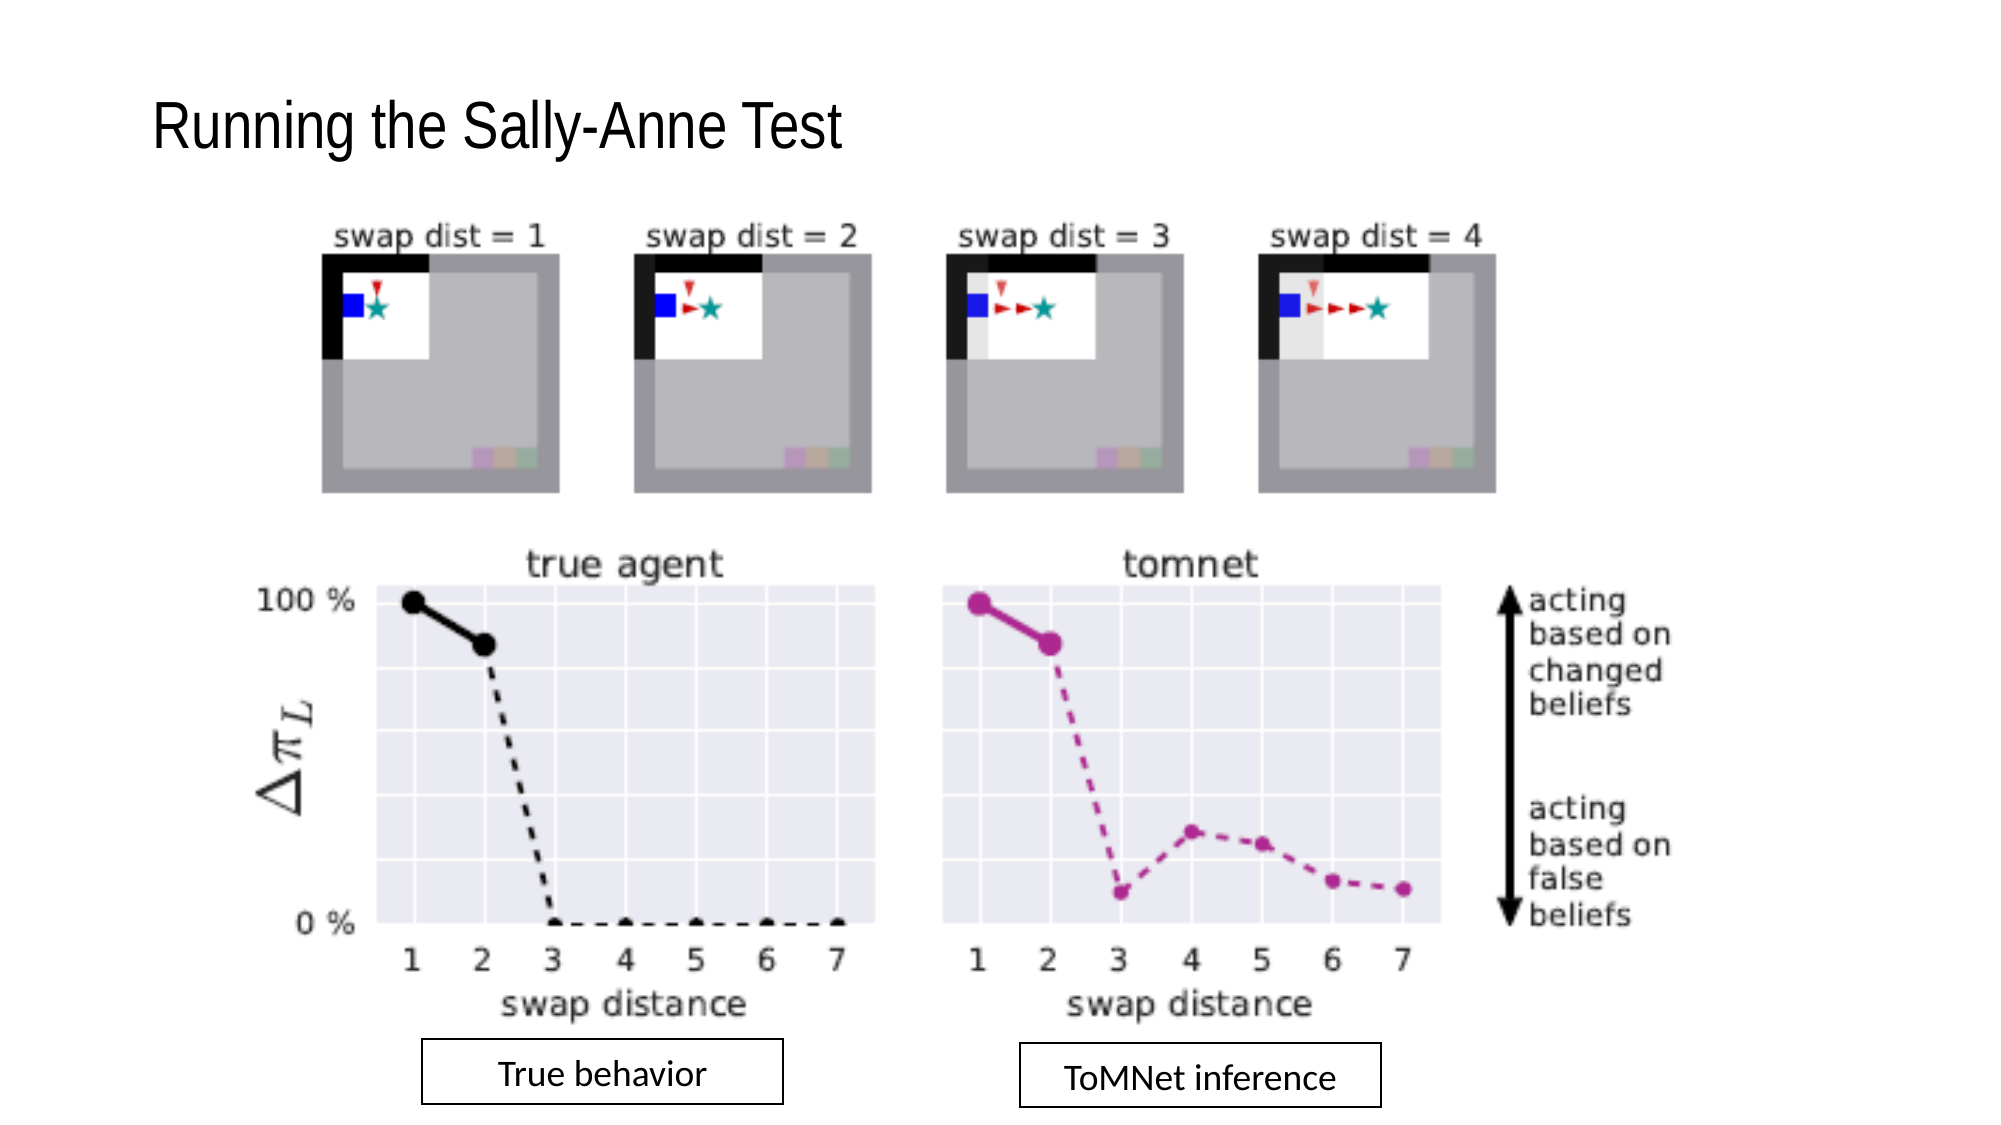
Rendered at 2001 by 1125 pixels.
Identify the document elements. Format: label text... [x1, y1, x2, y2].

text_box ToMNet inference [1019, 1042, 1382, 1108]
text_box Running the Sally-Anne Test [137, 59, 969, 196]
text_box True behavior [421, 1040, 784, 1105]
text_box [212, 210, 1726, 1040]
